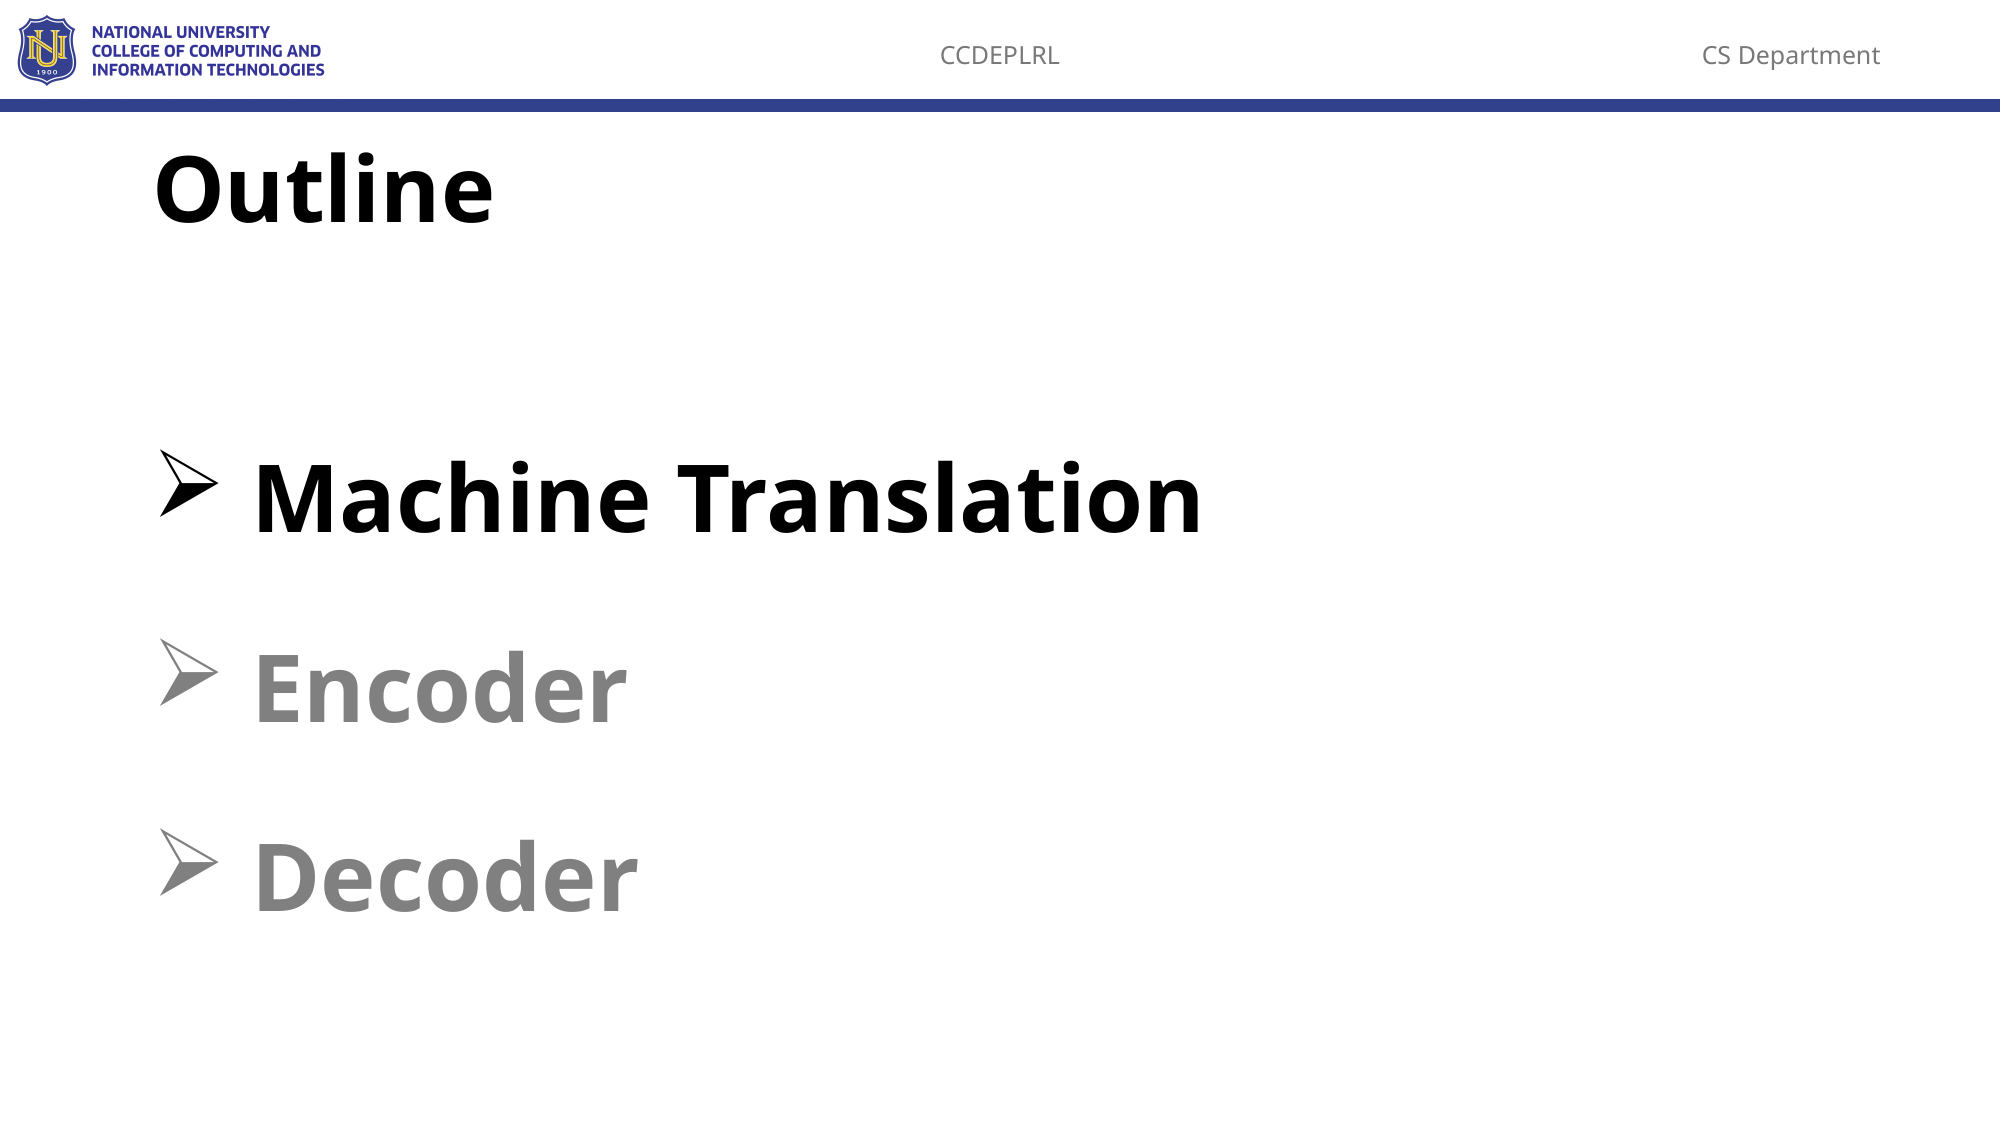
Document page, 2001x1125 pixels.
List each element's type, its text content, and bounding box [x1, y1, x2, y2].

text_box Machine Translation Encoder Decoder [137, 375, 1863, 1089]
text_box Outline [137, 135, 1863, 353]
picture [0, 0, 337, 99]
